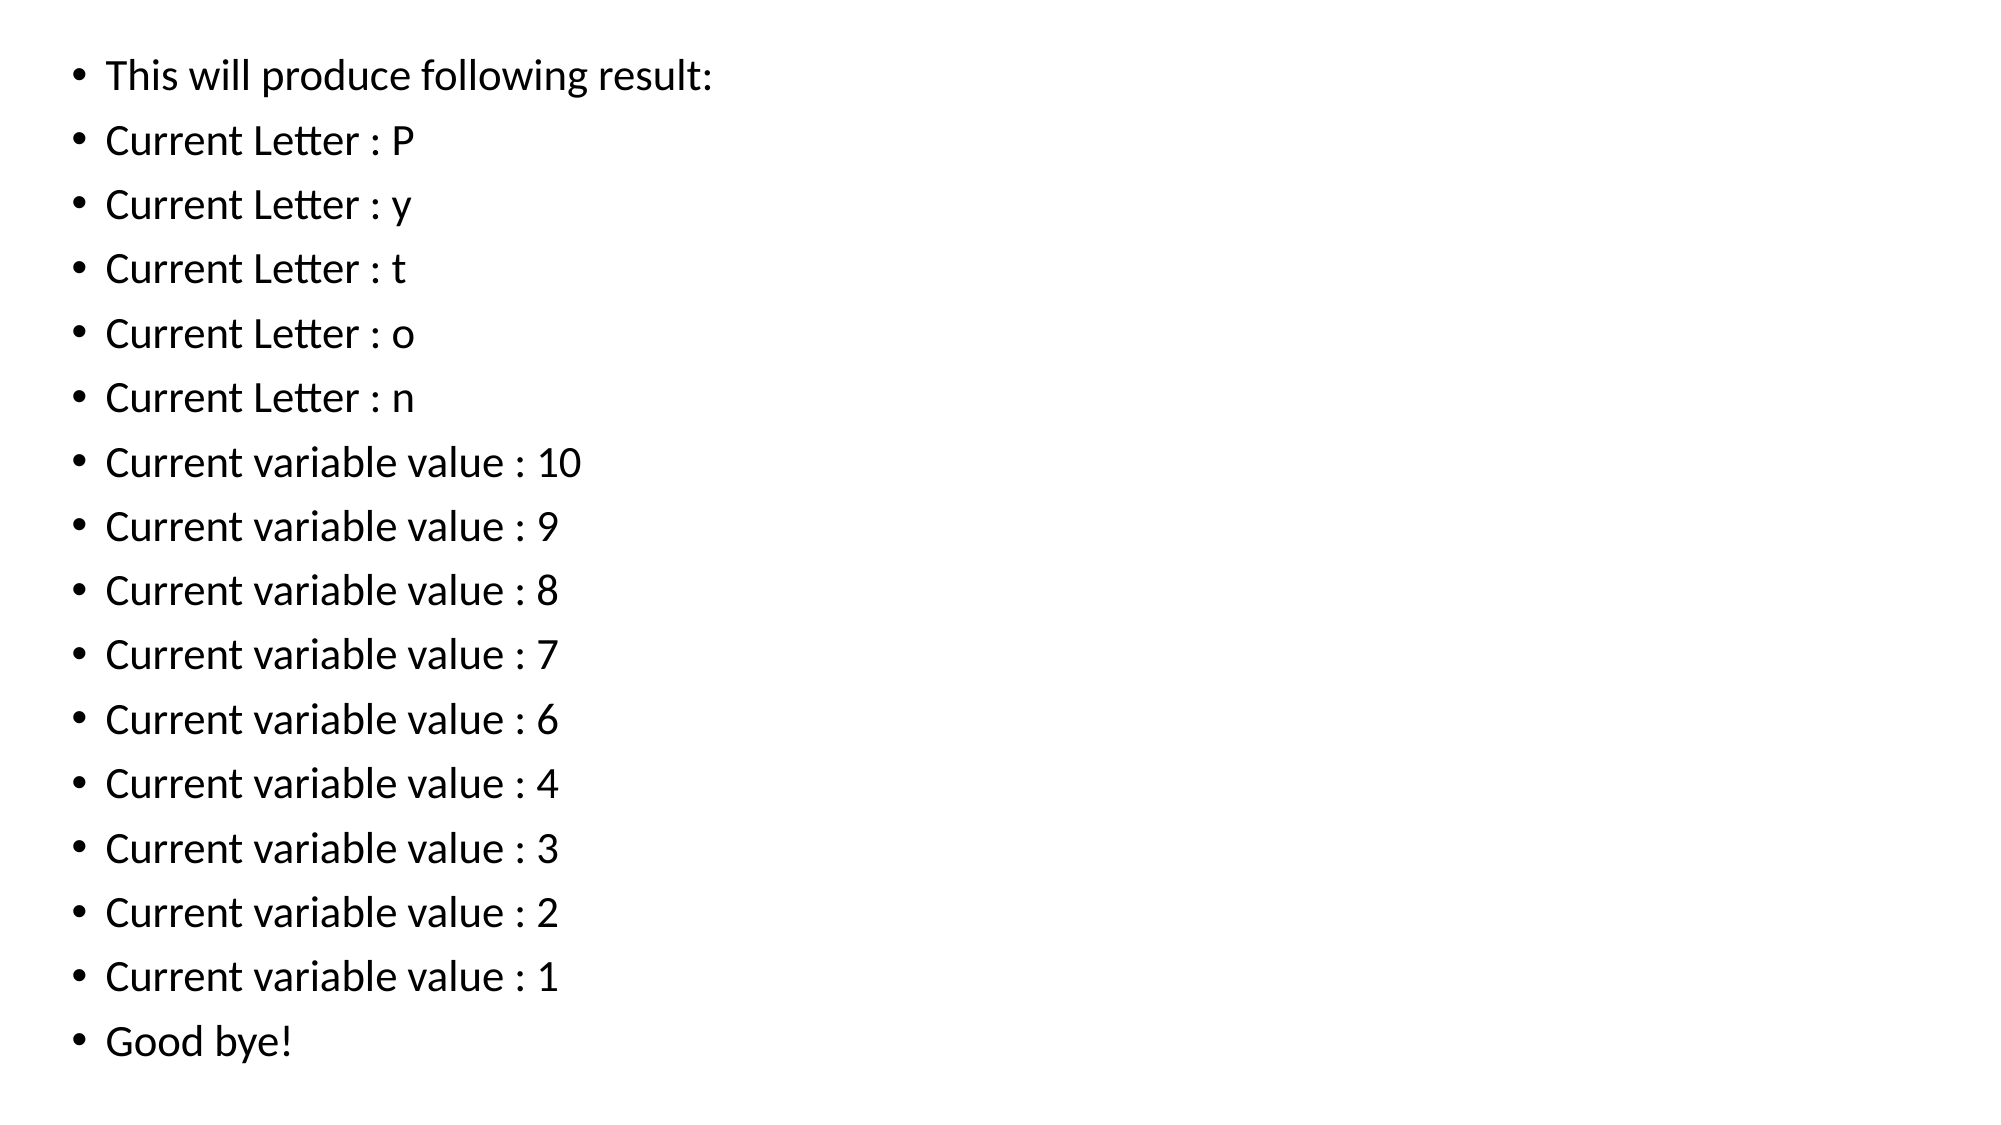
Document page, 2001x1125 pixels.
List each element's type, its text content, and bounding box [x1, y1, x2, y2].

list This will produce following result: Current Letter : P Current Letter : y Current Letter : t Current Letter : o Current Letter : n Current variable value : 10 Current variable value : 9 Current variable value : 8 Current variable value : 7 Current variable value : 6 Current variable value : 4 Current variable value : 3 Current variable value : 2 Current variable value : 1 Good bye! [56, 44, 1934, 1085]
